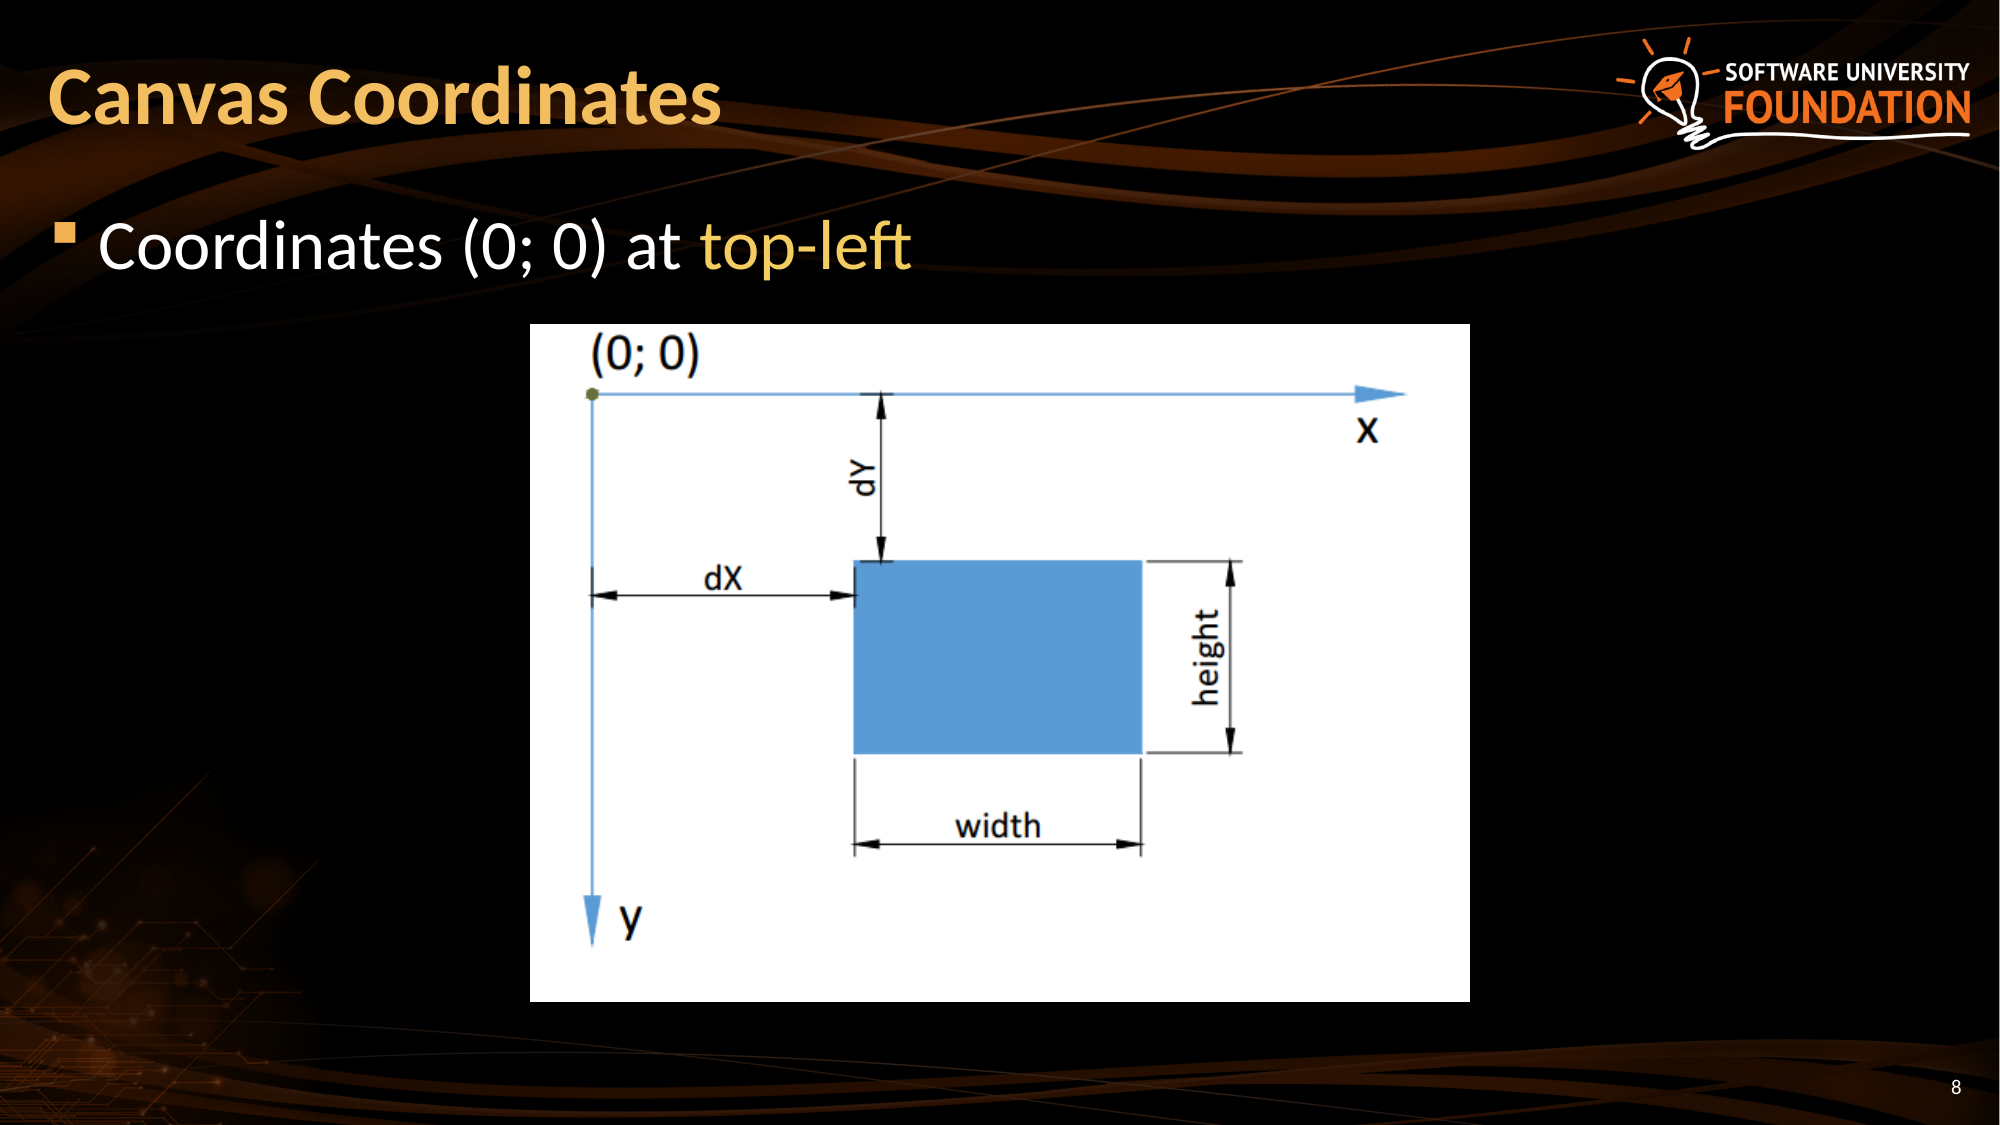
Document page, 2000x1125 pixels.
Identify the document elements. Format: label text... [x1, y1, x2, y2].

list Coordinates (0; 0) at top-left [31, 188, 1968, 1103]
title Canvas Coordinates [30, 6, 1602, 189]
picture [0, 0, 2000, 1125]
